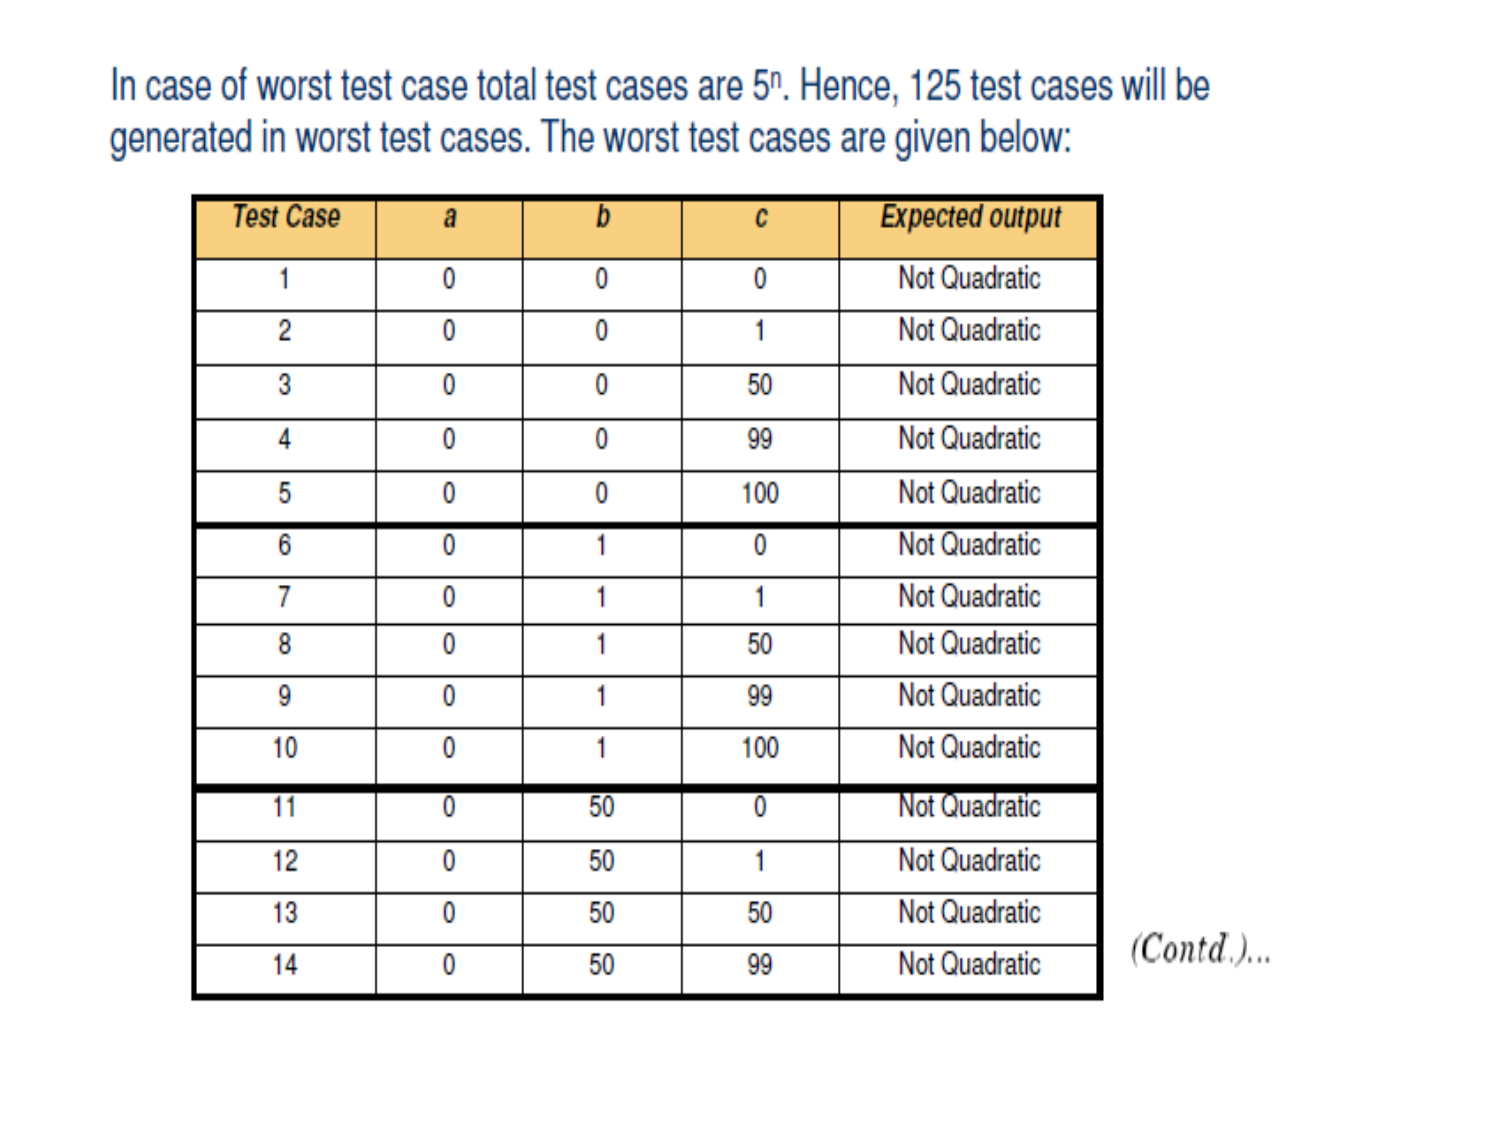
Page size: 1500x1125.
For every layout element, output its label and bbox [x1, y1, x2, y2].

picture [74, 37, 1286, 1013]
